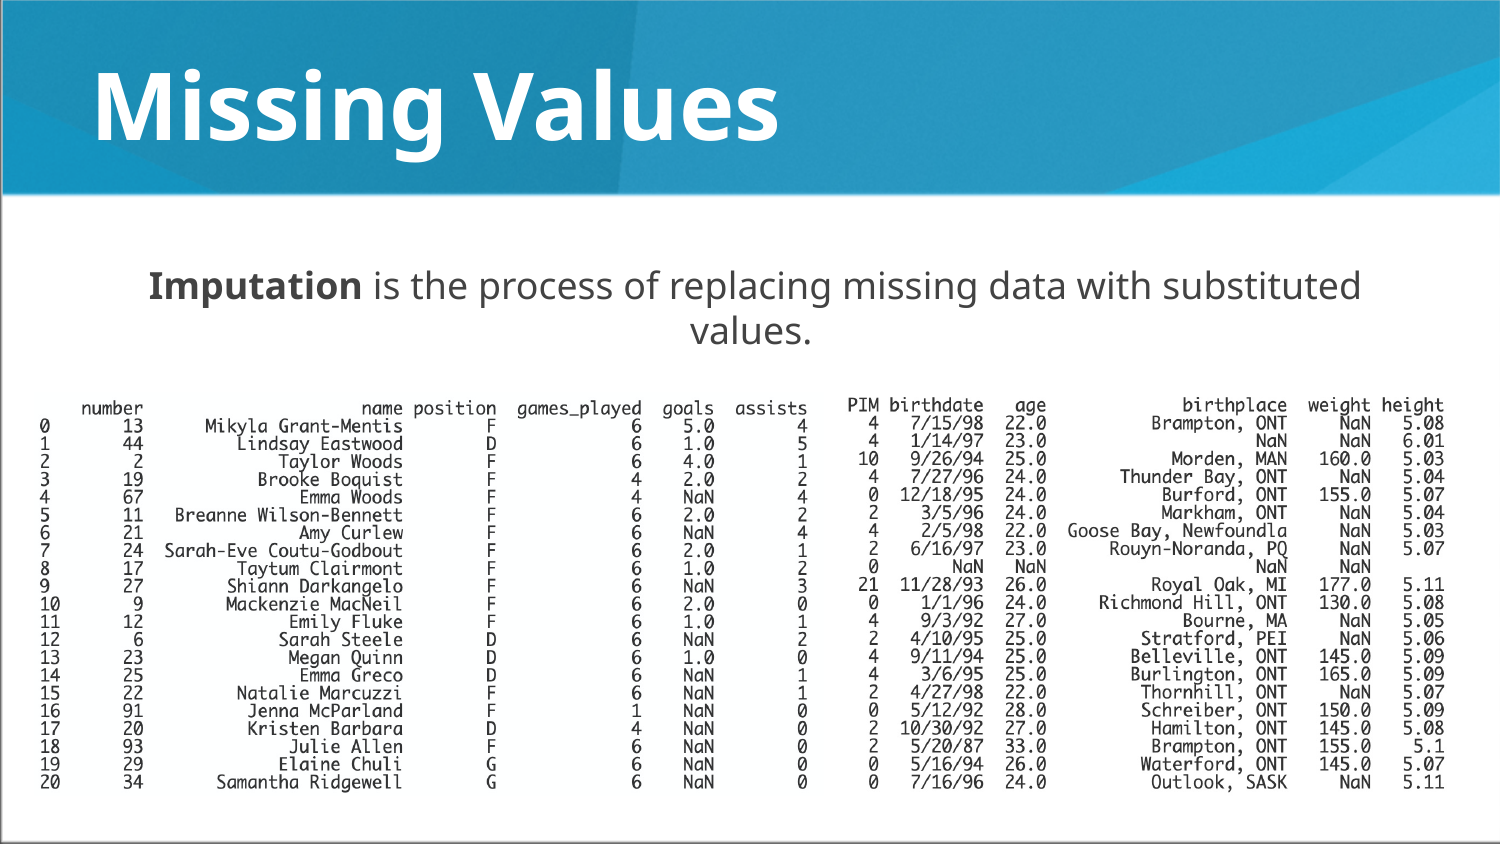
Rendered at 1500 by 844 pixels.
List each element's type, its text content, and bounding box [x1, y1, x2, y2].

text_box [37, 200, 1475, 813]
title Missing Values [75, 33, 1425, 175]
picture [0, 0, 1500, 844]
text_box Imputation is the process of replacing missing data with substituted values. [115, 247, 1397, 368]
